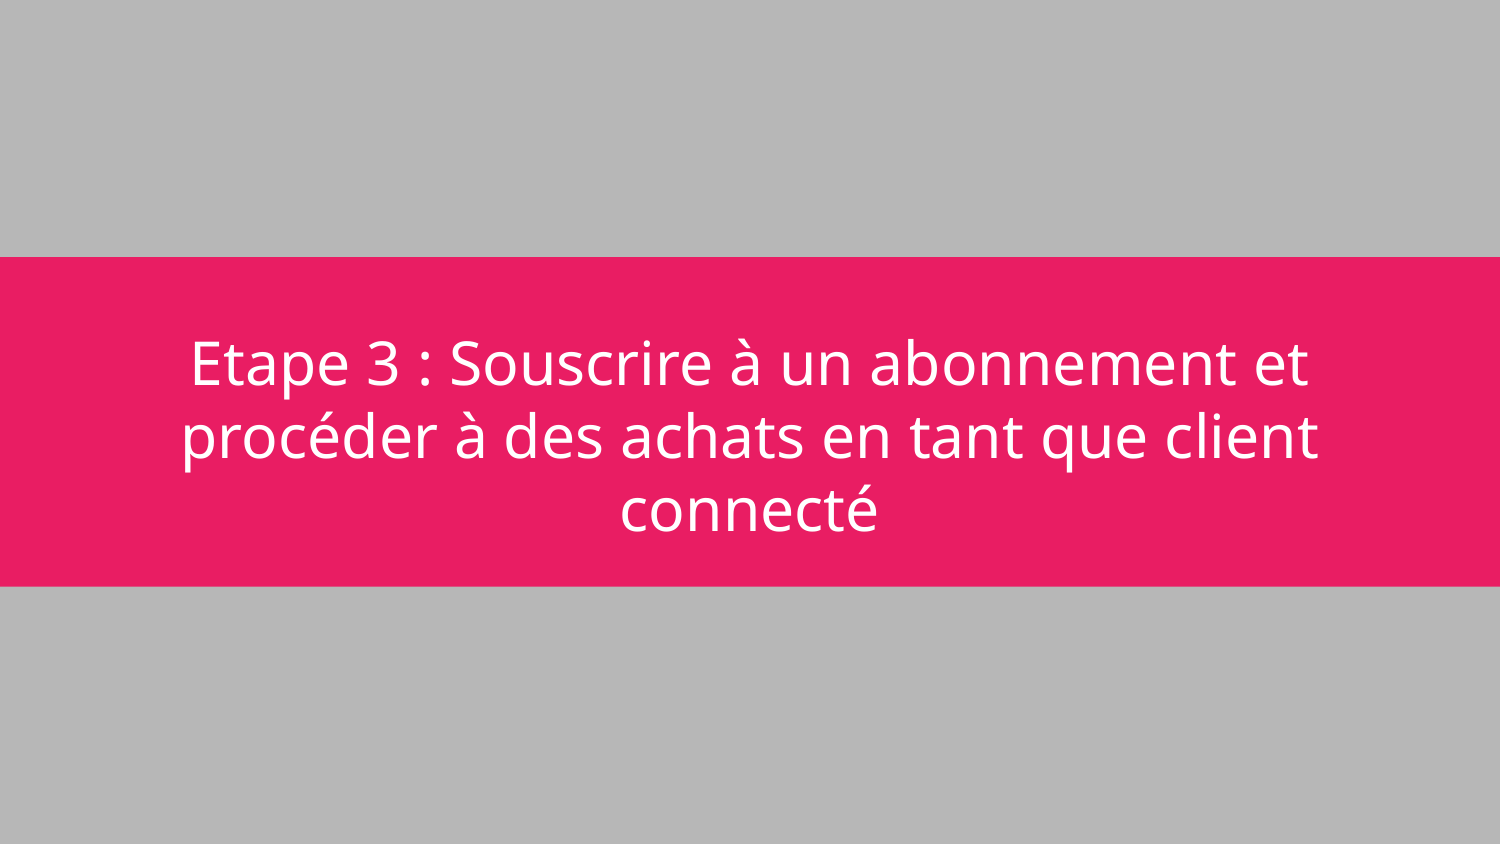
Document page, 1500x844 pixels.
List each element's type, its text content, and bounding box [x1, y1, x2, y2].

title Etape 3 : Souscrire à un abonnement et procéder à des achats en tant que client connecté [70, 309, 1430, 559]
